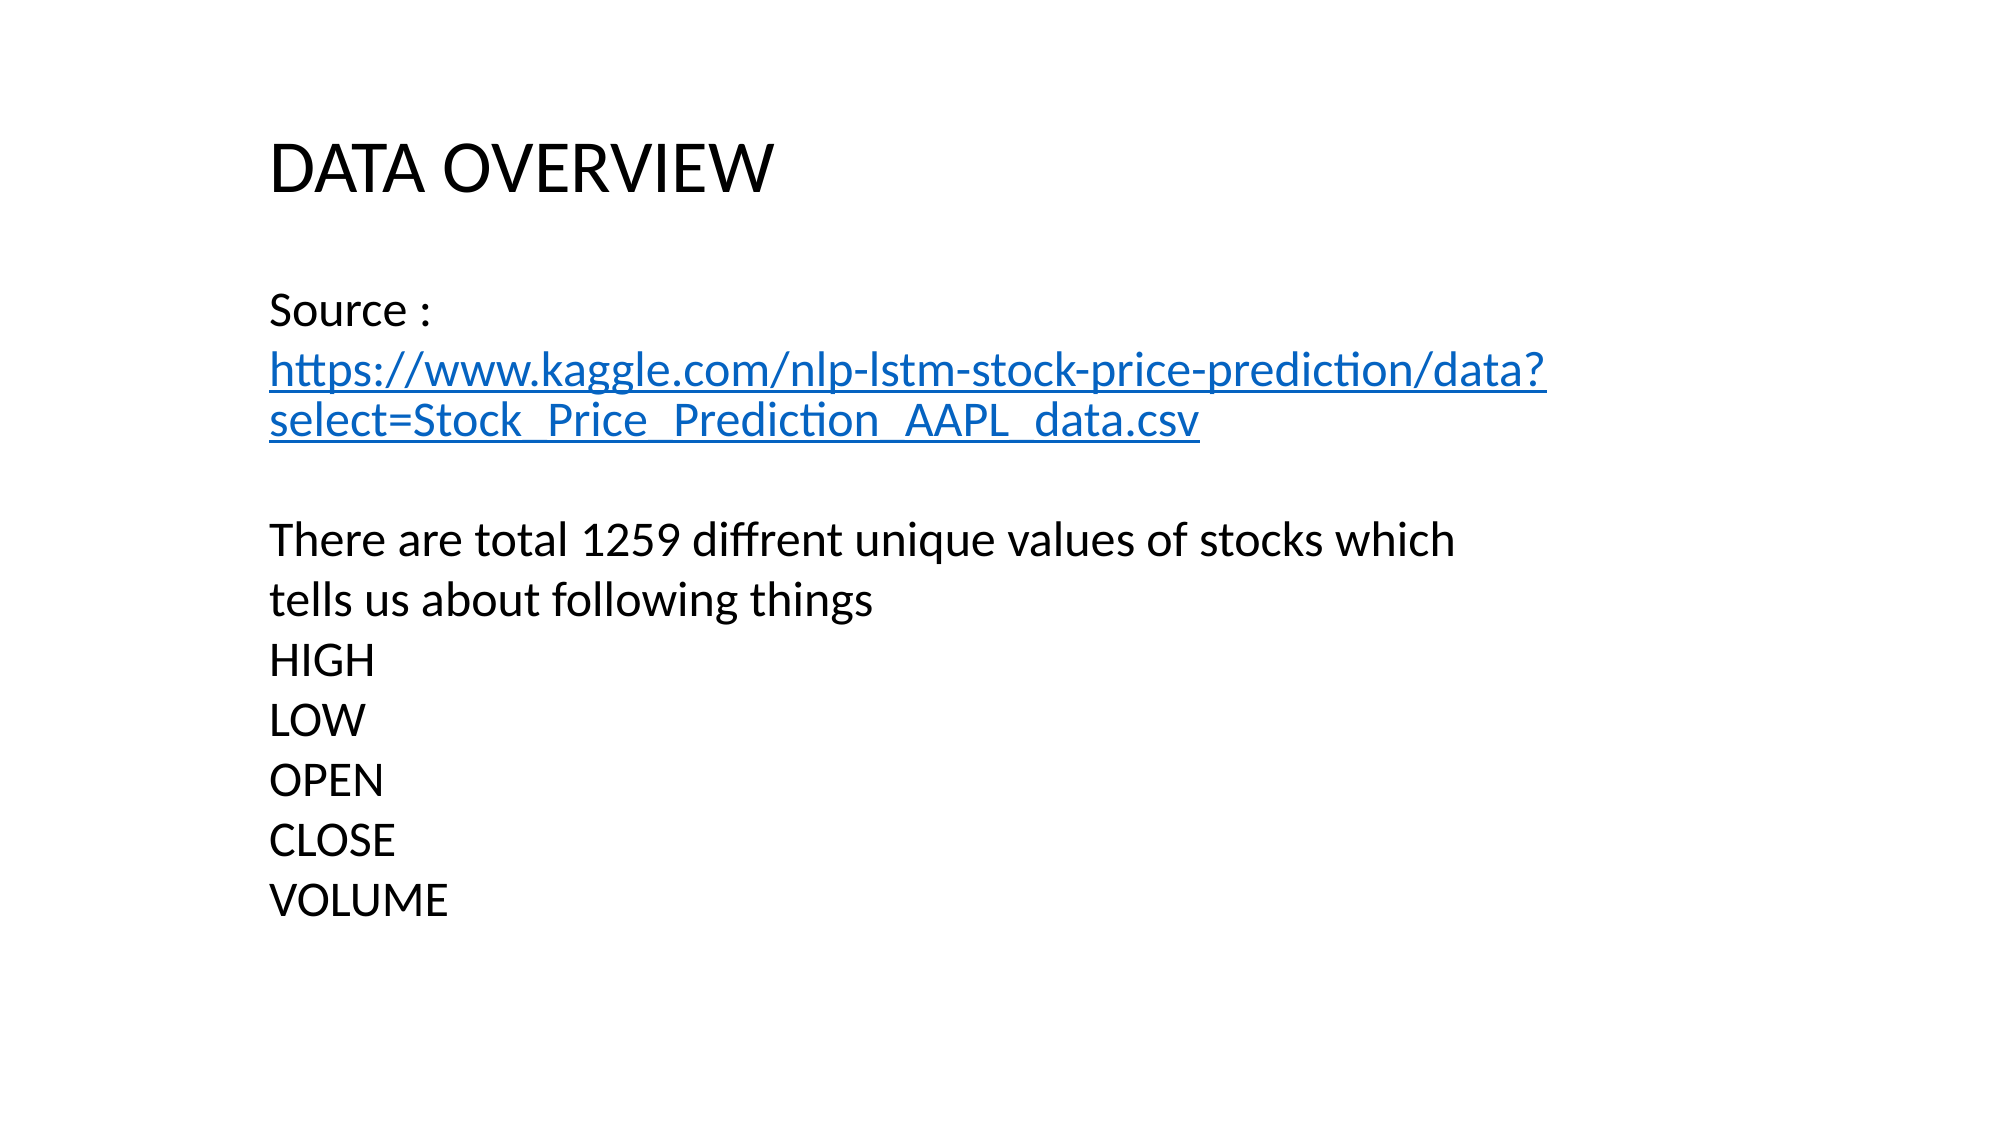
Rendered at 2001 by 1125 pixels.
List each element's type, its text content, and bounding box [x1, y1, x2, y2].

text_box DATA OVERVIEW [254, 110, 1184, 269]
text_box Source : https://www.kaggle.com/nlp-lstm-stock-price-prediction/data?select=Stock_Price_Prediction_AAPL_data.csv There are total 1259 diffrent unique values of stocks which tells us about following things HIGH LOW OPEN CLOSE VOLUME [254, 269, 1564, 884]
